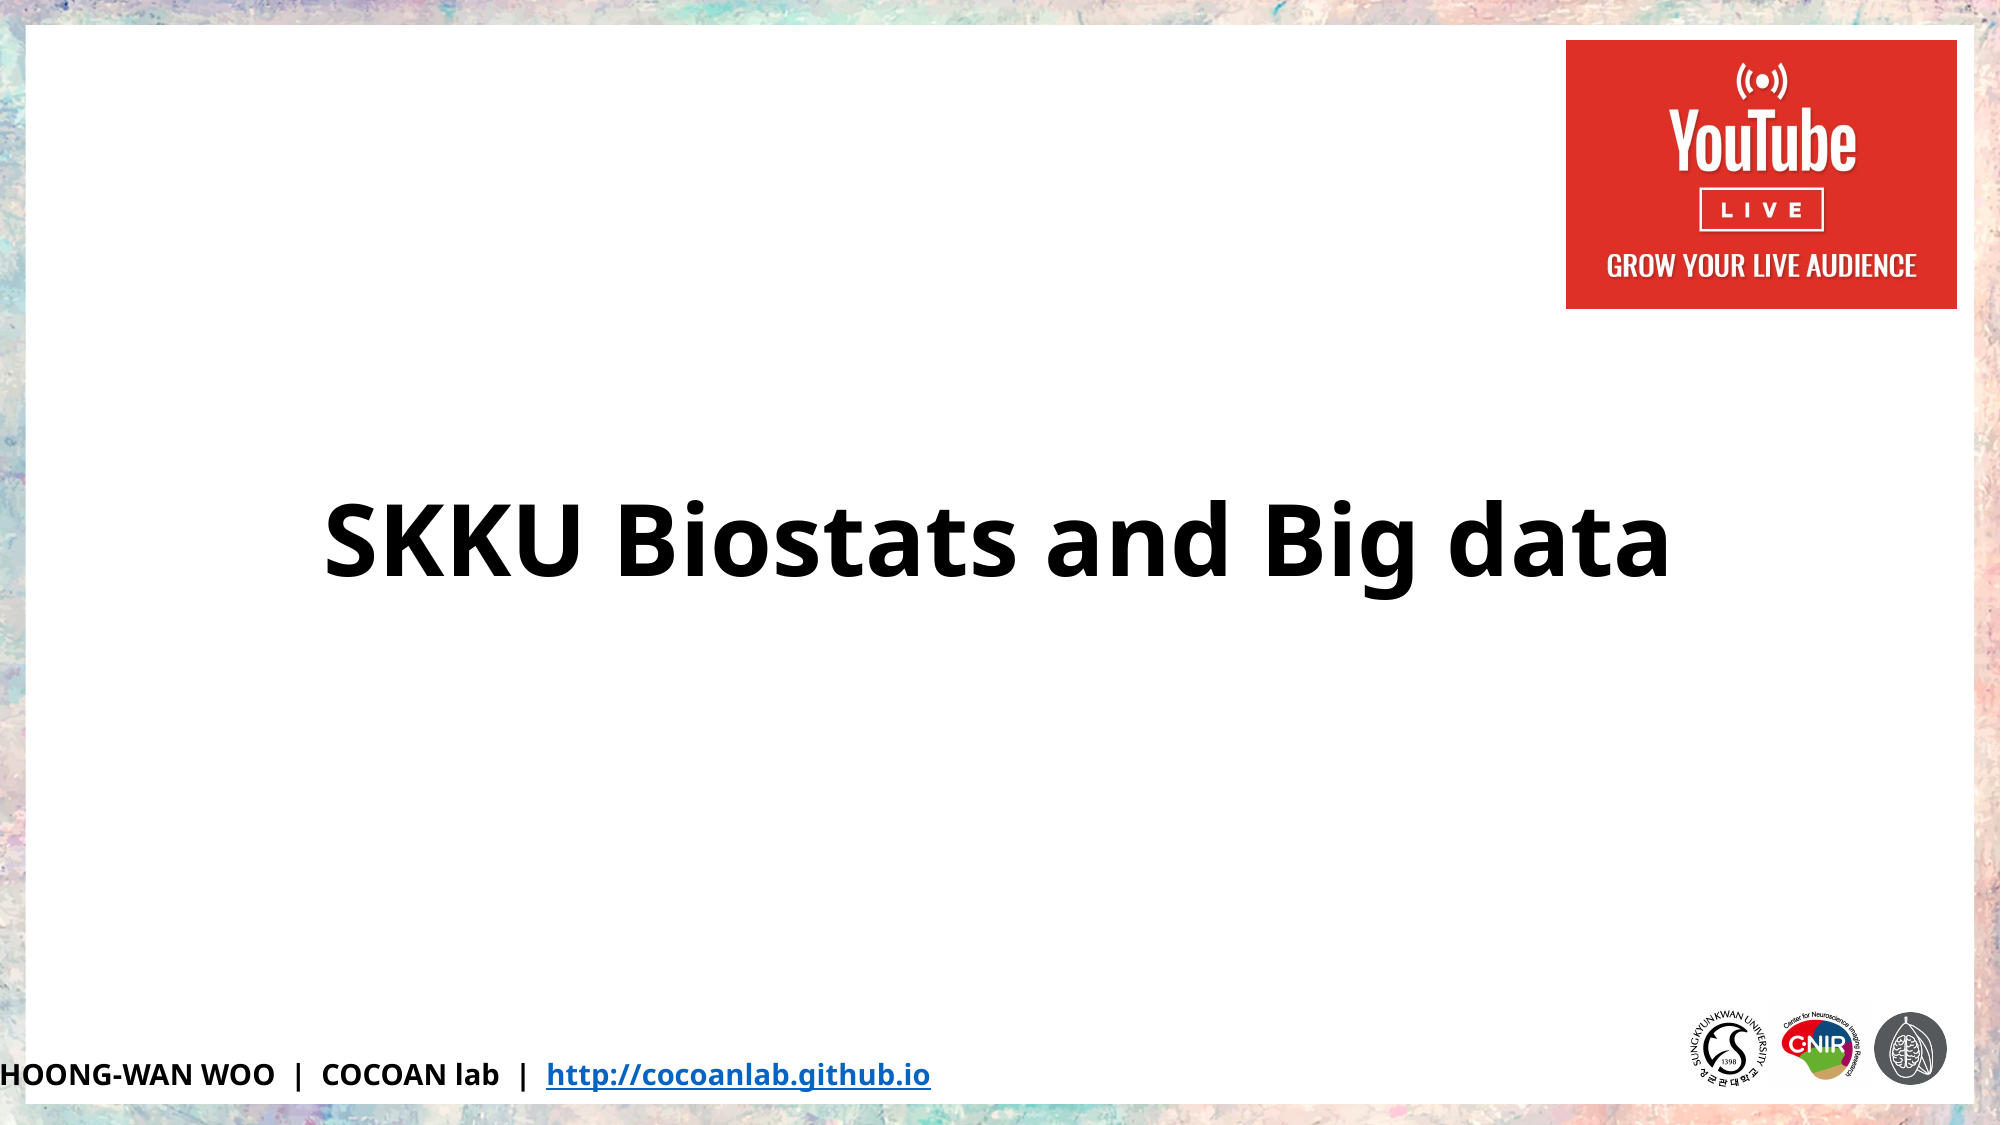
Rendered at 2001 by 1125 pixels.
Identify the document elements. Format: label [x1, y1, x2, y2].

text_box [1673, 993, 1947, 1104]
picture [1566, 40, 1957, 309]
text_box [0, 0, 2000, 1125]
